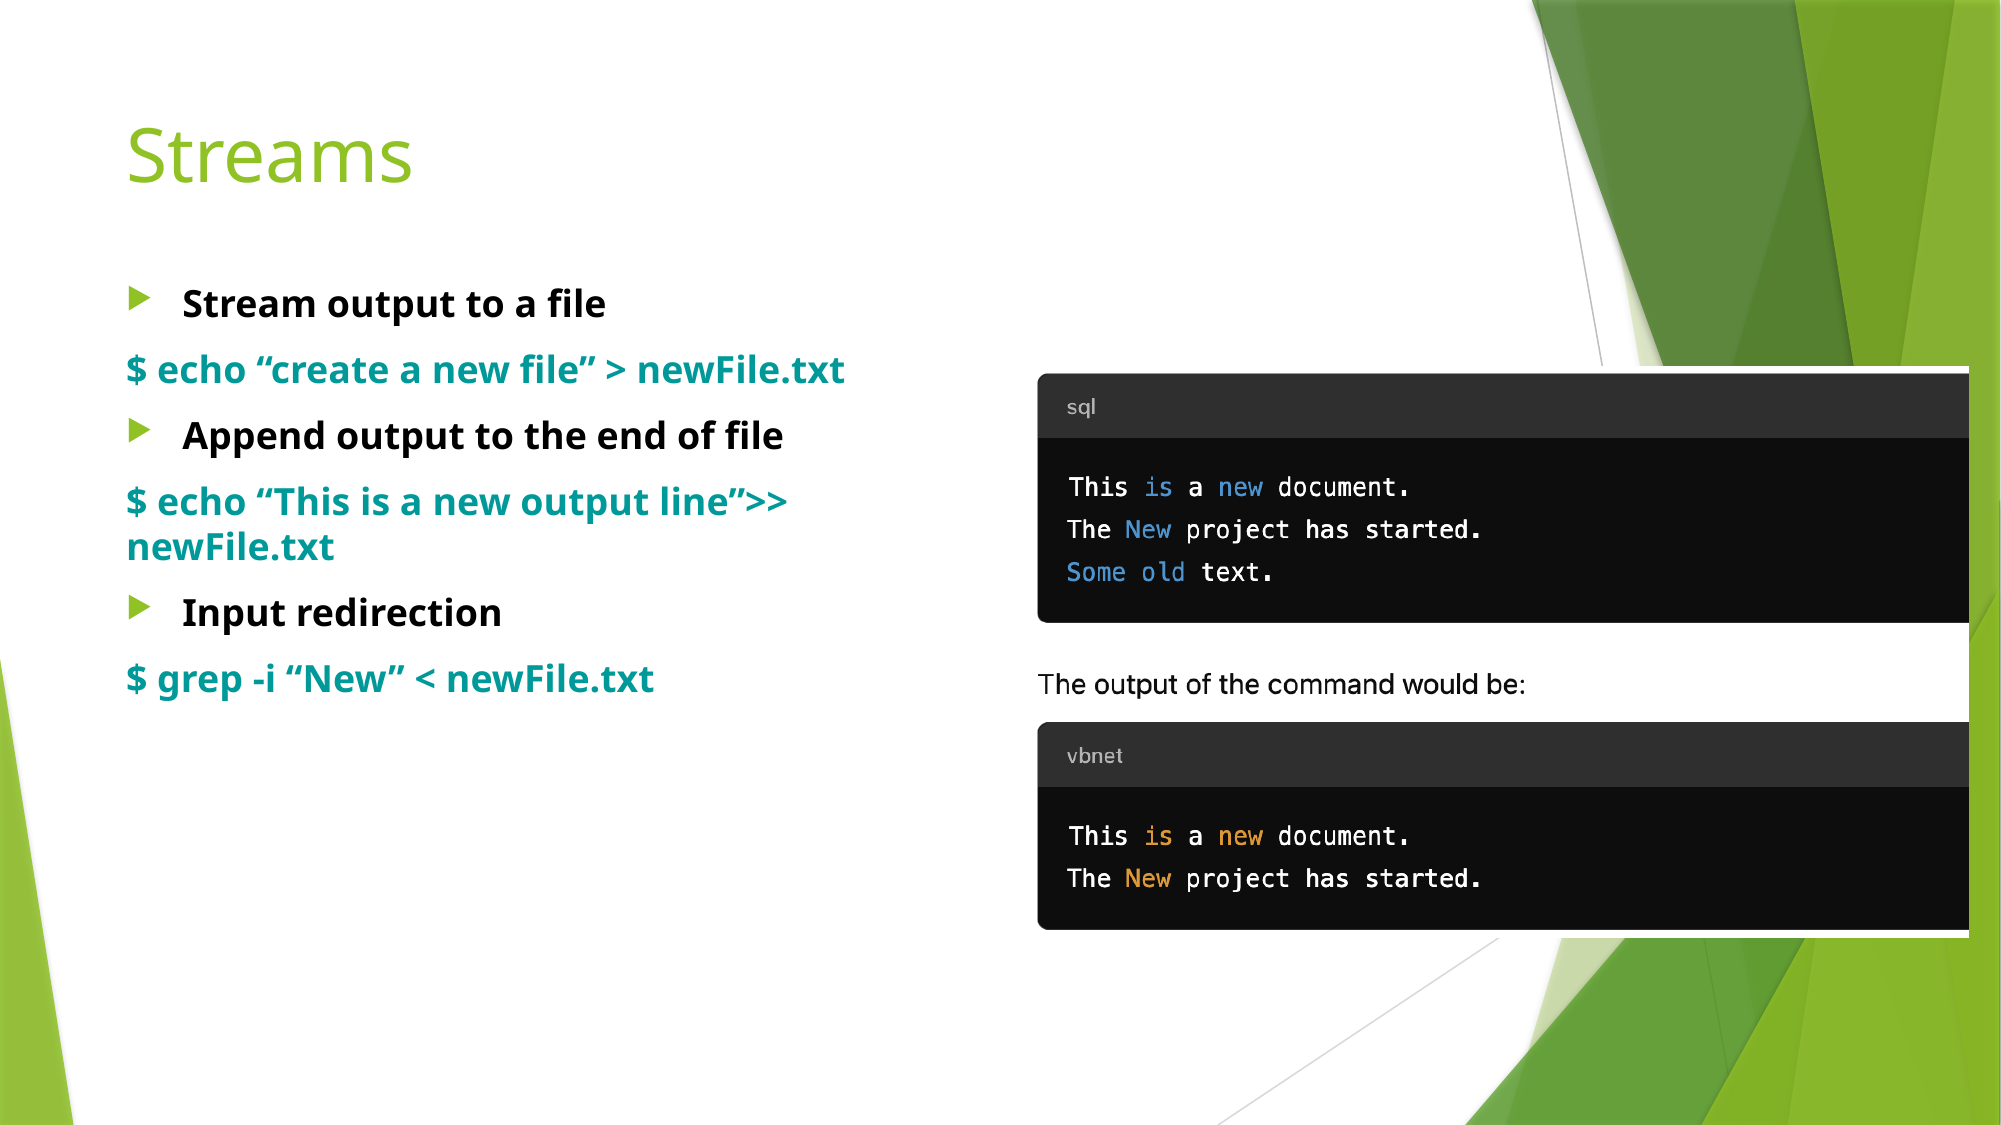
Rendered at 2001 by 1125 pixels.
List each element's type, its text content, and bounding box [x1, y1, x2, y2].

title Streams [111, 99, 1522, 317]
list Stream output to a file $ echo “create a new file” > newFile.txt Append output to the end of file $ echo “This is a new output line”>> newFile.txt Input redirection $ grep -i “New” < newFile.txt [111, 272, 1017, 910]
picture [1029, 366, 1970, 938]
